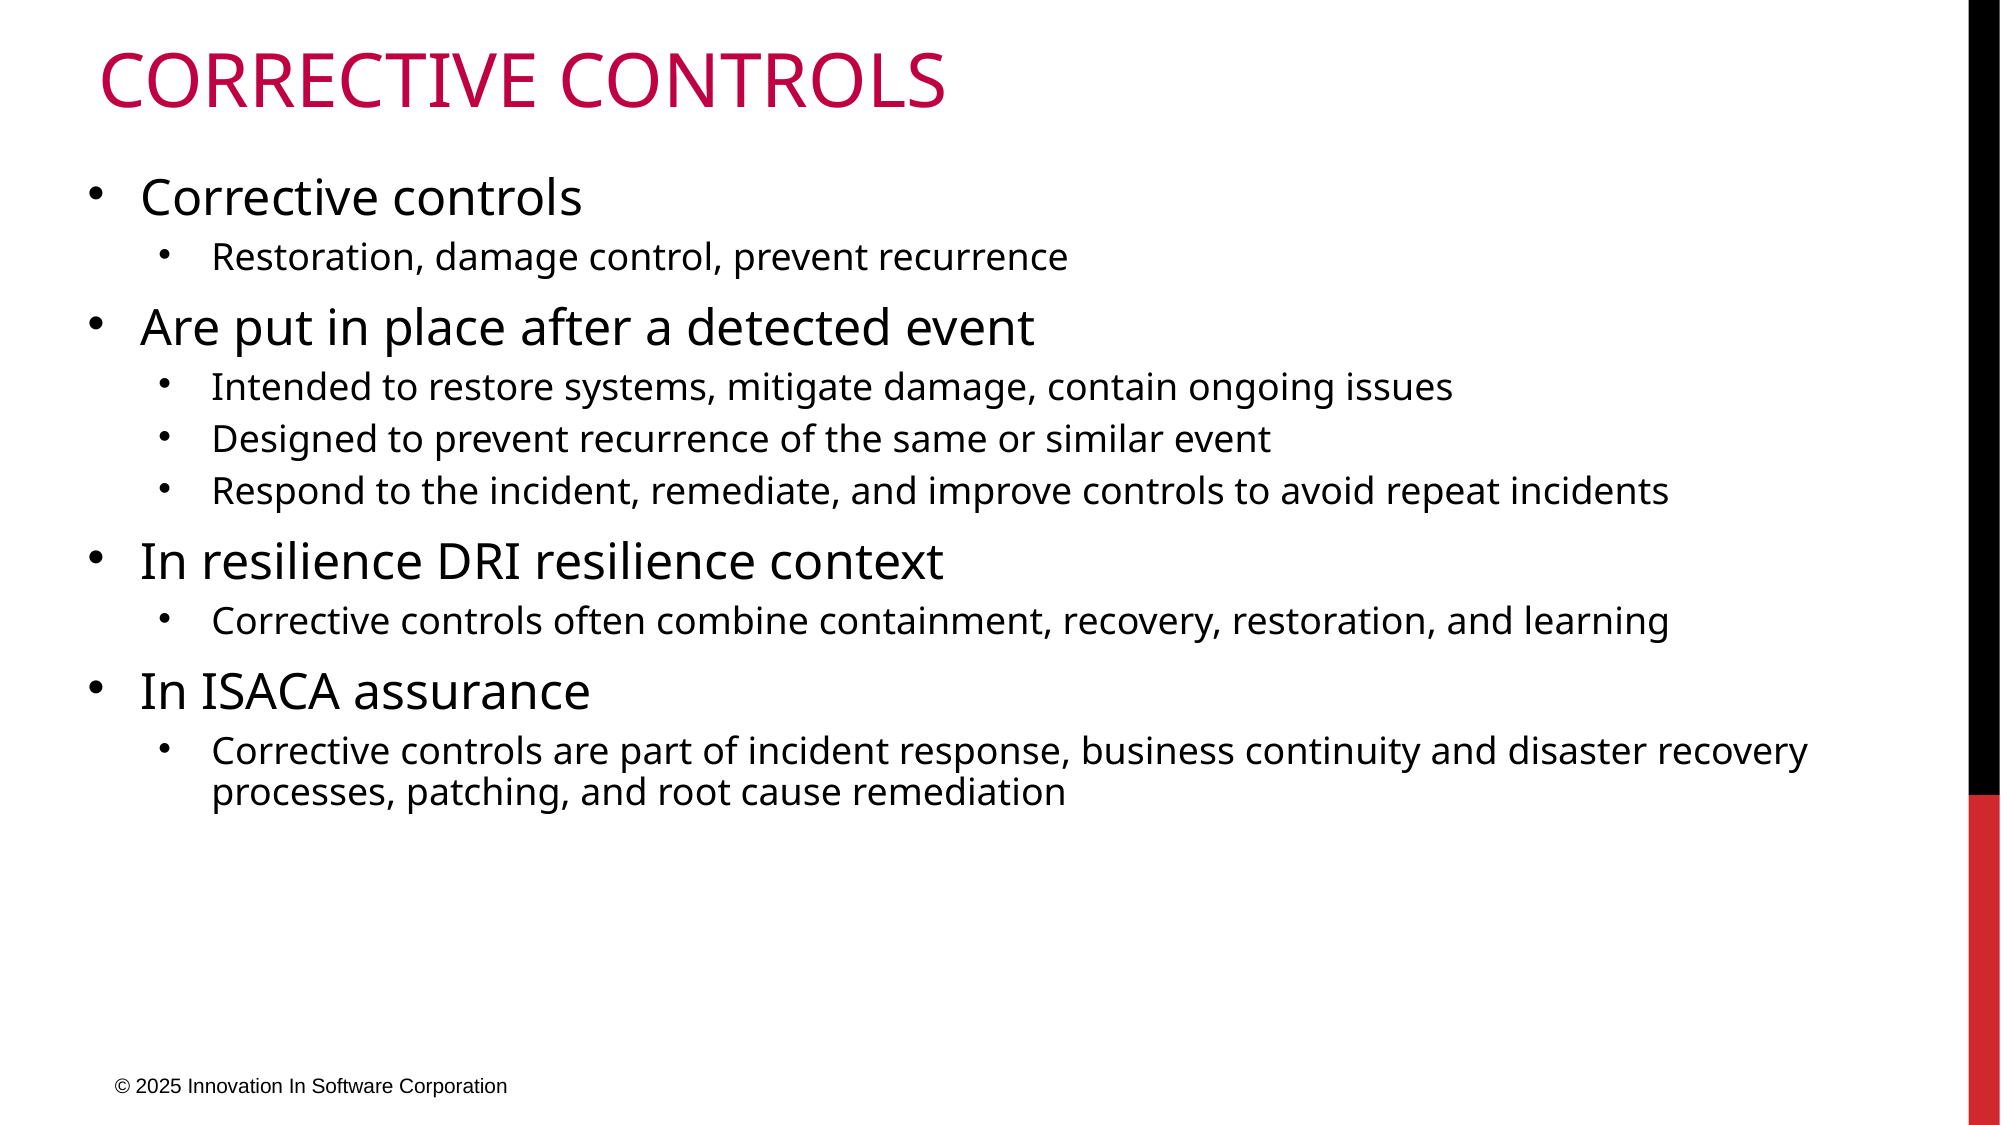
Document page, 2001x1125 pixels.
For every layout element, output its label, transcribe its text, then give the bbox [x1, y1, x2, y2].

footer © 2025 Innovation In Software Corporation [99, 1065, 850, 1112]
title Corrective Controls [98, 23, 1413, 143]
list Corrective controls Restoration, damage control, prevent recurrence Are put in place after a detected event Intended to restore systems, mitigate damage, contain ongoing issues Designed to prevent recurrence of the same or similar event Respond to the incident, remediate, and improve controls to avoid repeat incidents In resilience DRI resilience context Corrective controls often combine containment, recovery, restoration, and learning In ISACA assurance Corrective controls are part of incident response, business continuity and disaster recovery processes, patching, and root cause remediation [69, 172, 1874, 1001]
